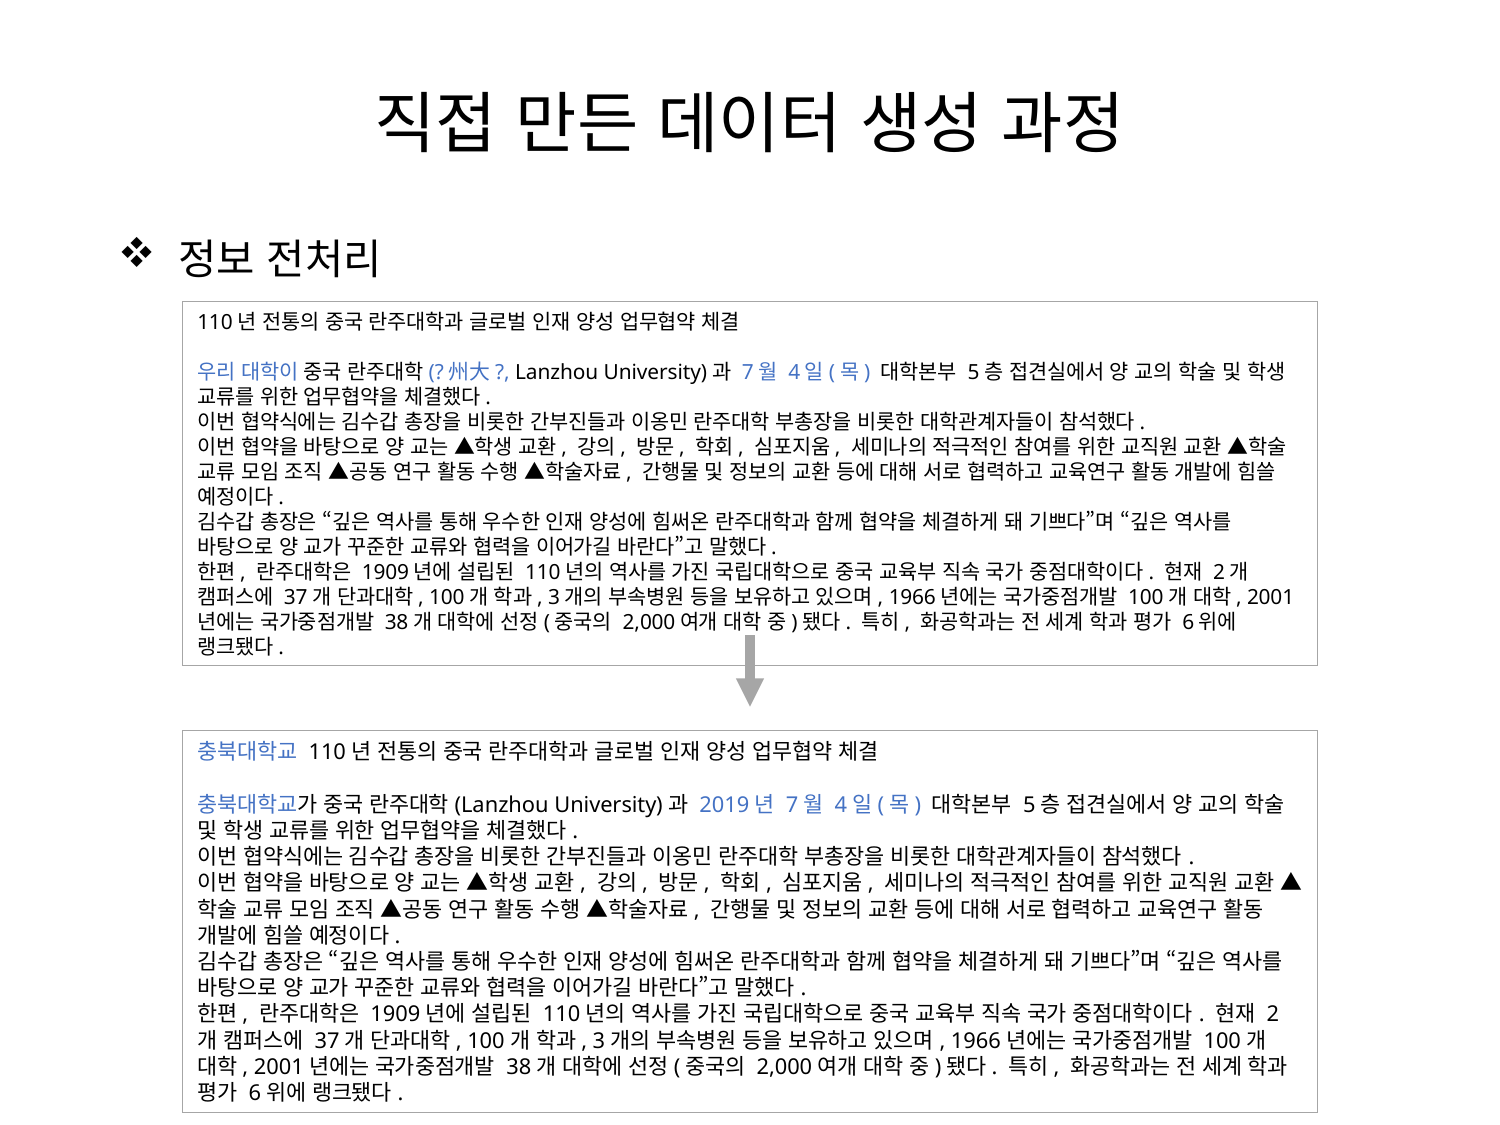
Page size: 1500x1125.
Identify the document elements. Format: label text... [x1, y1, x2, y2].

list 정보 전처리 [103, 224, 1420, 1014]
text_box 110년 전통의 중국 란주대학과 글로벌 인재 양성 업무협약 체결 우리 대학이 중국 란주대학(?州大?, Lanzhou University)과 7월 4일(목) 대학본부 5층 접견실에서 양 교의 학술 및 학생 교류를 위한 업무협약을 체결했다. 이번 협약식에는 김수갑 총장을 비롯한 간부진들과 이옹민 란주대학 부총장을 비롯한 대학관계자들이 참석했다. 이번 협약을 바탕으로 양 교는 ▲학생 교환, 강의, 방문, 학회, 심포지움, 세미나의 적극적인 참여를 위한 교직원 교환 ▲학술 교류 모임 조직 ▲공동 연구 활동 수행 ▲학술자료, 간행물 및 정보의 교환 등에 대해 서로 협력하고 교육연구 활동 개발에 힘쓸 예정이다. 김수갑 총장은 “깊은 역사를 통해 우수한 인재 양성에 힘써온 란주대학과 함께 협약을 체결하게 돼 기쁘다”며 “깊은 역사를 바탕으로 양 교가 꾸준한 교류와 협력을 이어가길 바란다”고 말했다. 한편, 란주대학은 1909년에 설립된 110년의 역사를 가진 국립대학으로 중국 교육부 직속 국가 중점대학이다. 현재 2개 캠퍼스에 37개 단과대학, 100개 학과, 3개의 부속병원 등을 보유하고 있으며, 1966년에는 국가중점개발 100개 대학, 2001년에는 국가중점개발 38개 대학에 선정(중국의 2,000여개 대학 중)됐다. 특히, 화공학과는 전 세계 학과 평가 6위에 랭크됐다. [182, 301, 1318, 666]
text_box 충북대학교 110년 전통의 중국 란주대학과 글로벌 인재 양성 업무협약 체결 충북대학교가 중국 란주대학(Lanzhou University)과 2019년 7월 4일(목) 대학본부 5층 접견실에서 양 교의 학술 및 학생 교류를 위한 업무협약을 체결했다. 이번 협약식에는 김수갑 총장을 비롯한 간부진들과 이옹민 란주대학 부총장을 비롯한 대학관계자들이 참석했다. 이번 협약을 바탕으로 양 교는 ▲학생 교환, 강의, 방문, 학회, 심포지움, 세미나의 적극적인 참여를 위한 교직원 교환 ▲학술 교류 모임 조직 ▲공동 연구 활동 수행 ▲학술자료, 간행물 및 정보의 교환 등에 대해 서로 협력하고 교육연구 활동 개발에 힘쓸 예정이다. 김수갑 총장은 “깊은 역사를 통해 우수한 인재 양성에 힘써온 란주대학과 함께 협약을 체결하게 돼 기쁘다”며 “깊은 역사를 바탕으로 양 교가 꾸준한 교류와 협력을 이어가길 바란다”고 말했다. 한편, 란주대학은 1909년에 설립된 110년의 역사를 가진 국립대학으로 중국 교육부 직속 국가 중점대학이다. 현재 2개 캠퍼스에 37개 단과대학, 100개 학과, 3개의 부속병원 등을 보유하고 있으며, 1966년에는 국가중점개발 100개 대학, 2001년에는 국가중점개발 38개 대학에 선정(중국의 2,000여개 대학 중)됐다. 특히, 화공학과는 전 세계 학과 평가 6위에 랭크됐다. [182, 730, 1318, 1113]
title 직접 만든 데이터 생성 과정 [103, 59, 1397, 193]
